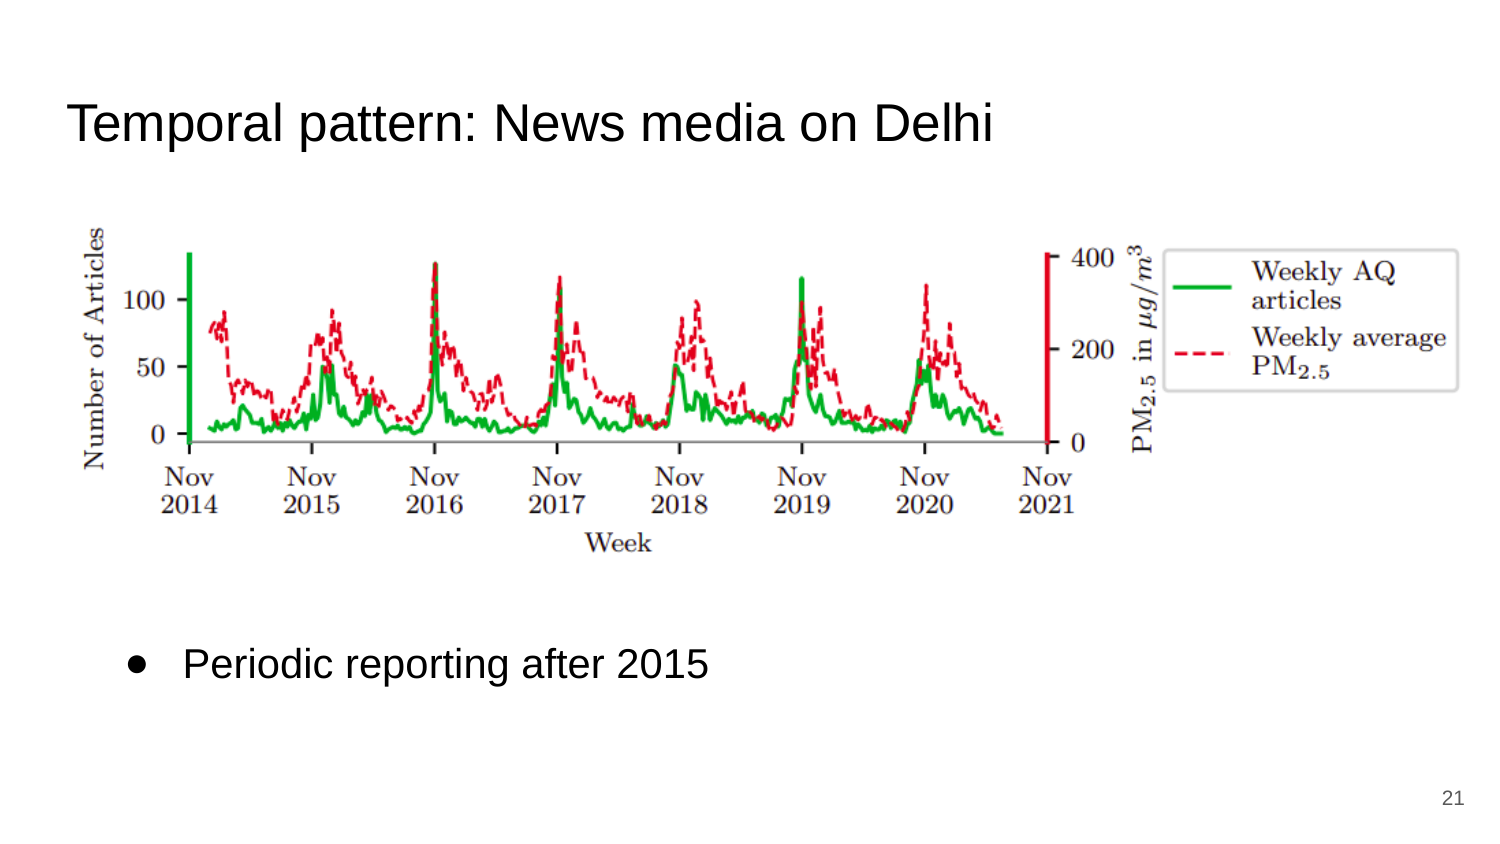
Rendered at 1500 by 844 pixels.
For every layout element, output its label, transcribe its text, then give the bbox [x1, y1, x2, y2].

slide_number ‹#› [1389, 764, 1480, 830]
text_box Periodic reporting after 2015 [92, 621, 816, 737]
title Temporal pattern: News media on Delhi [51, 72, 1449, 167]
picture [67, 213, 1467, 565]
